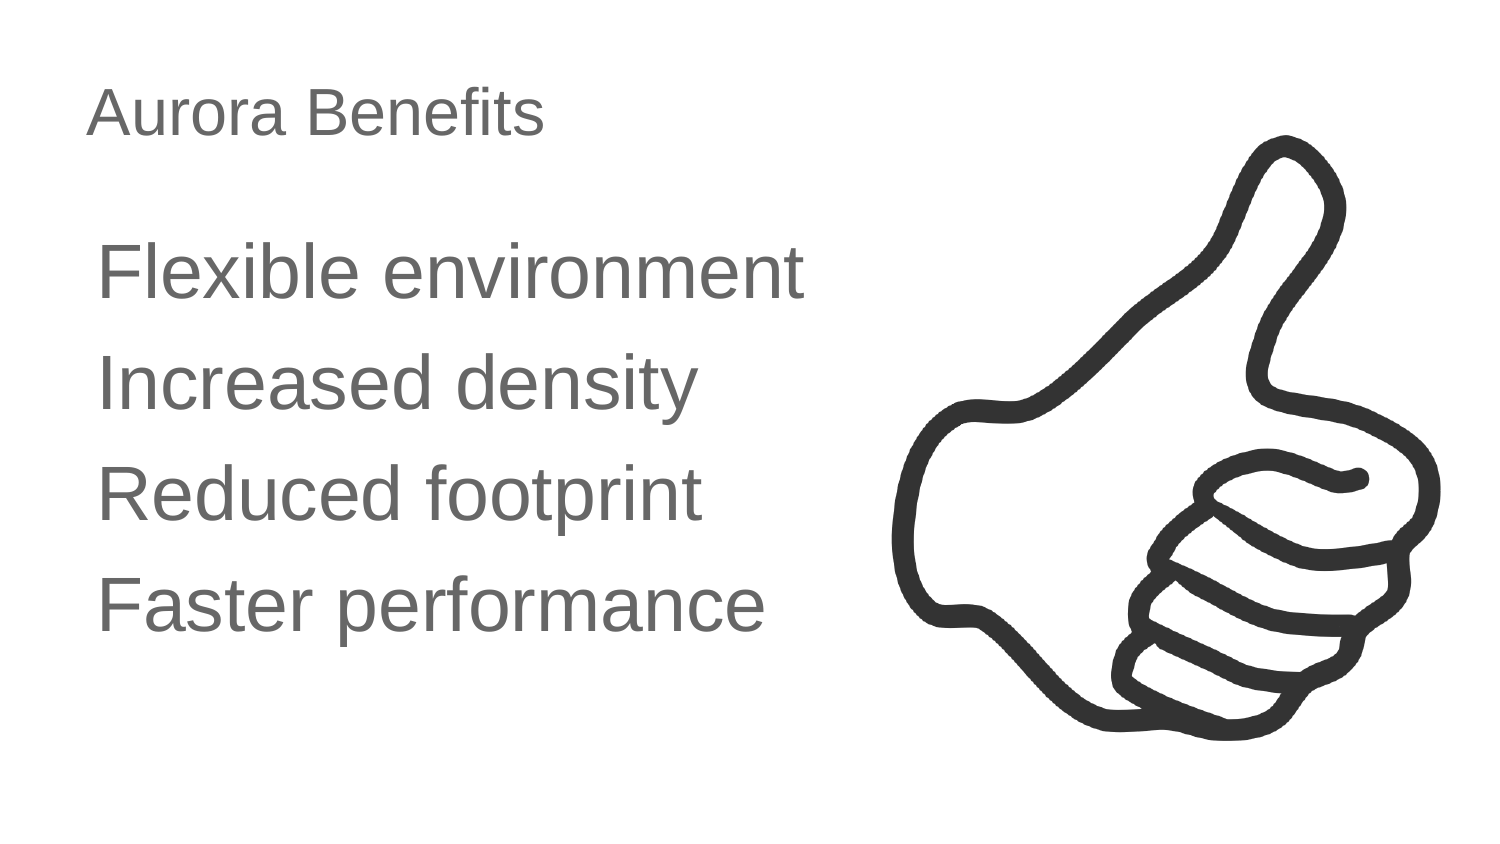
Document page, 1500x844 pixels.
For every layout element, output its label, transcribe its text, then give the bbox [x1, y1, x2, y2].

title Aurora Benefits [71, 55, 1441, 176]
list Flexible environment Increased density Reduced footprint Faster performance [71, 221, 886, 741]
picture [891, 134, 1441, 741]
